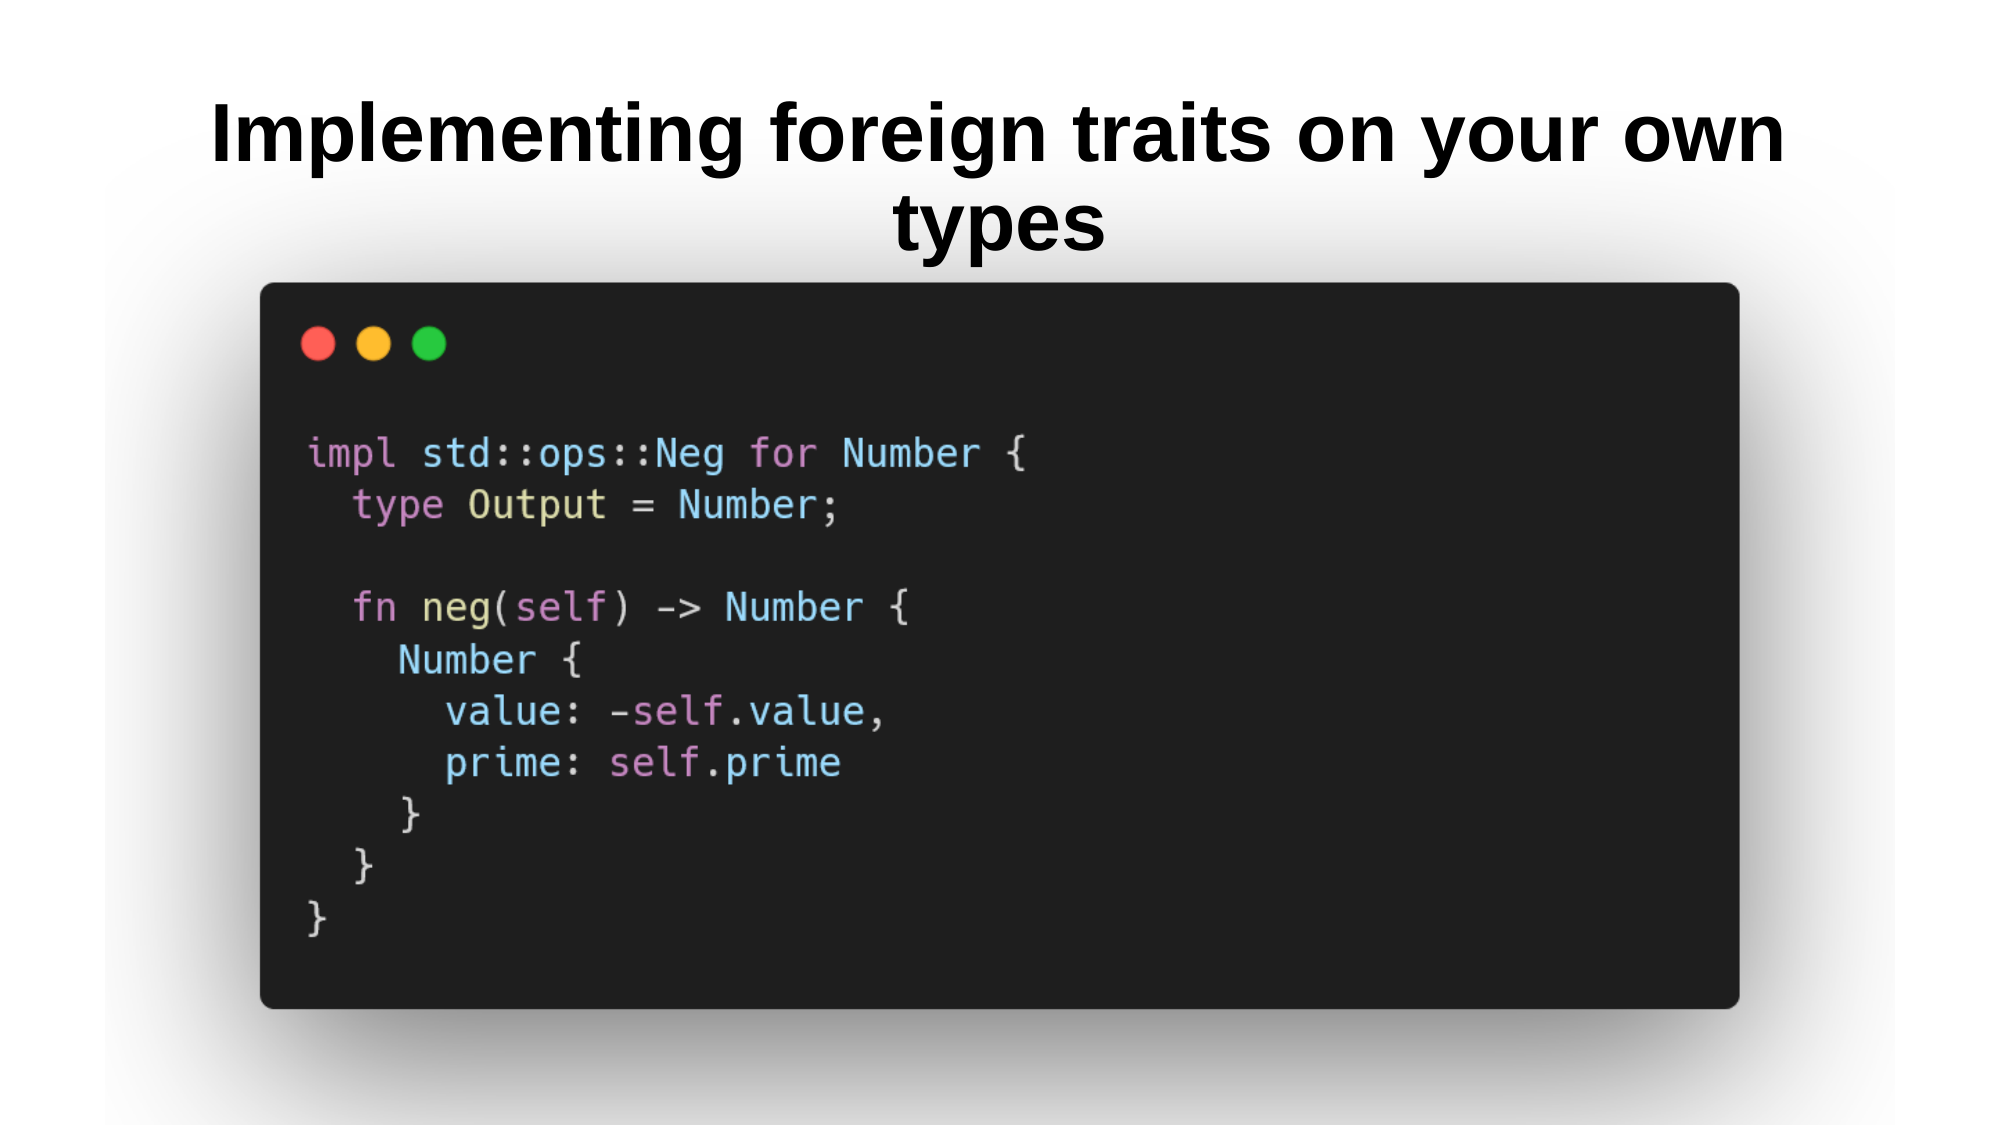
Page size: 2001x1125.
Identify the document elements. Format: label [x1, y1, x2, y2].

picture [104, 83, 1896, 1125]
